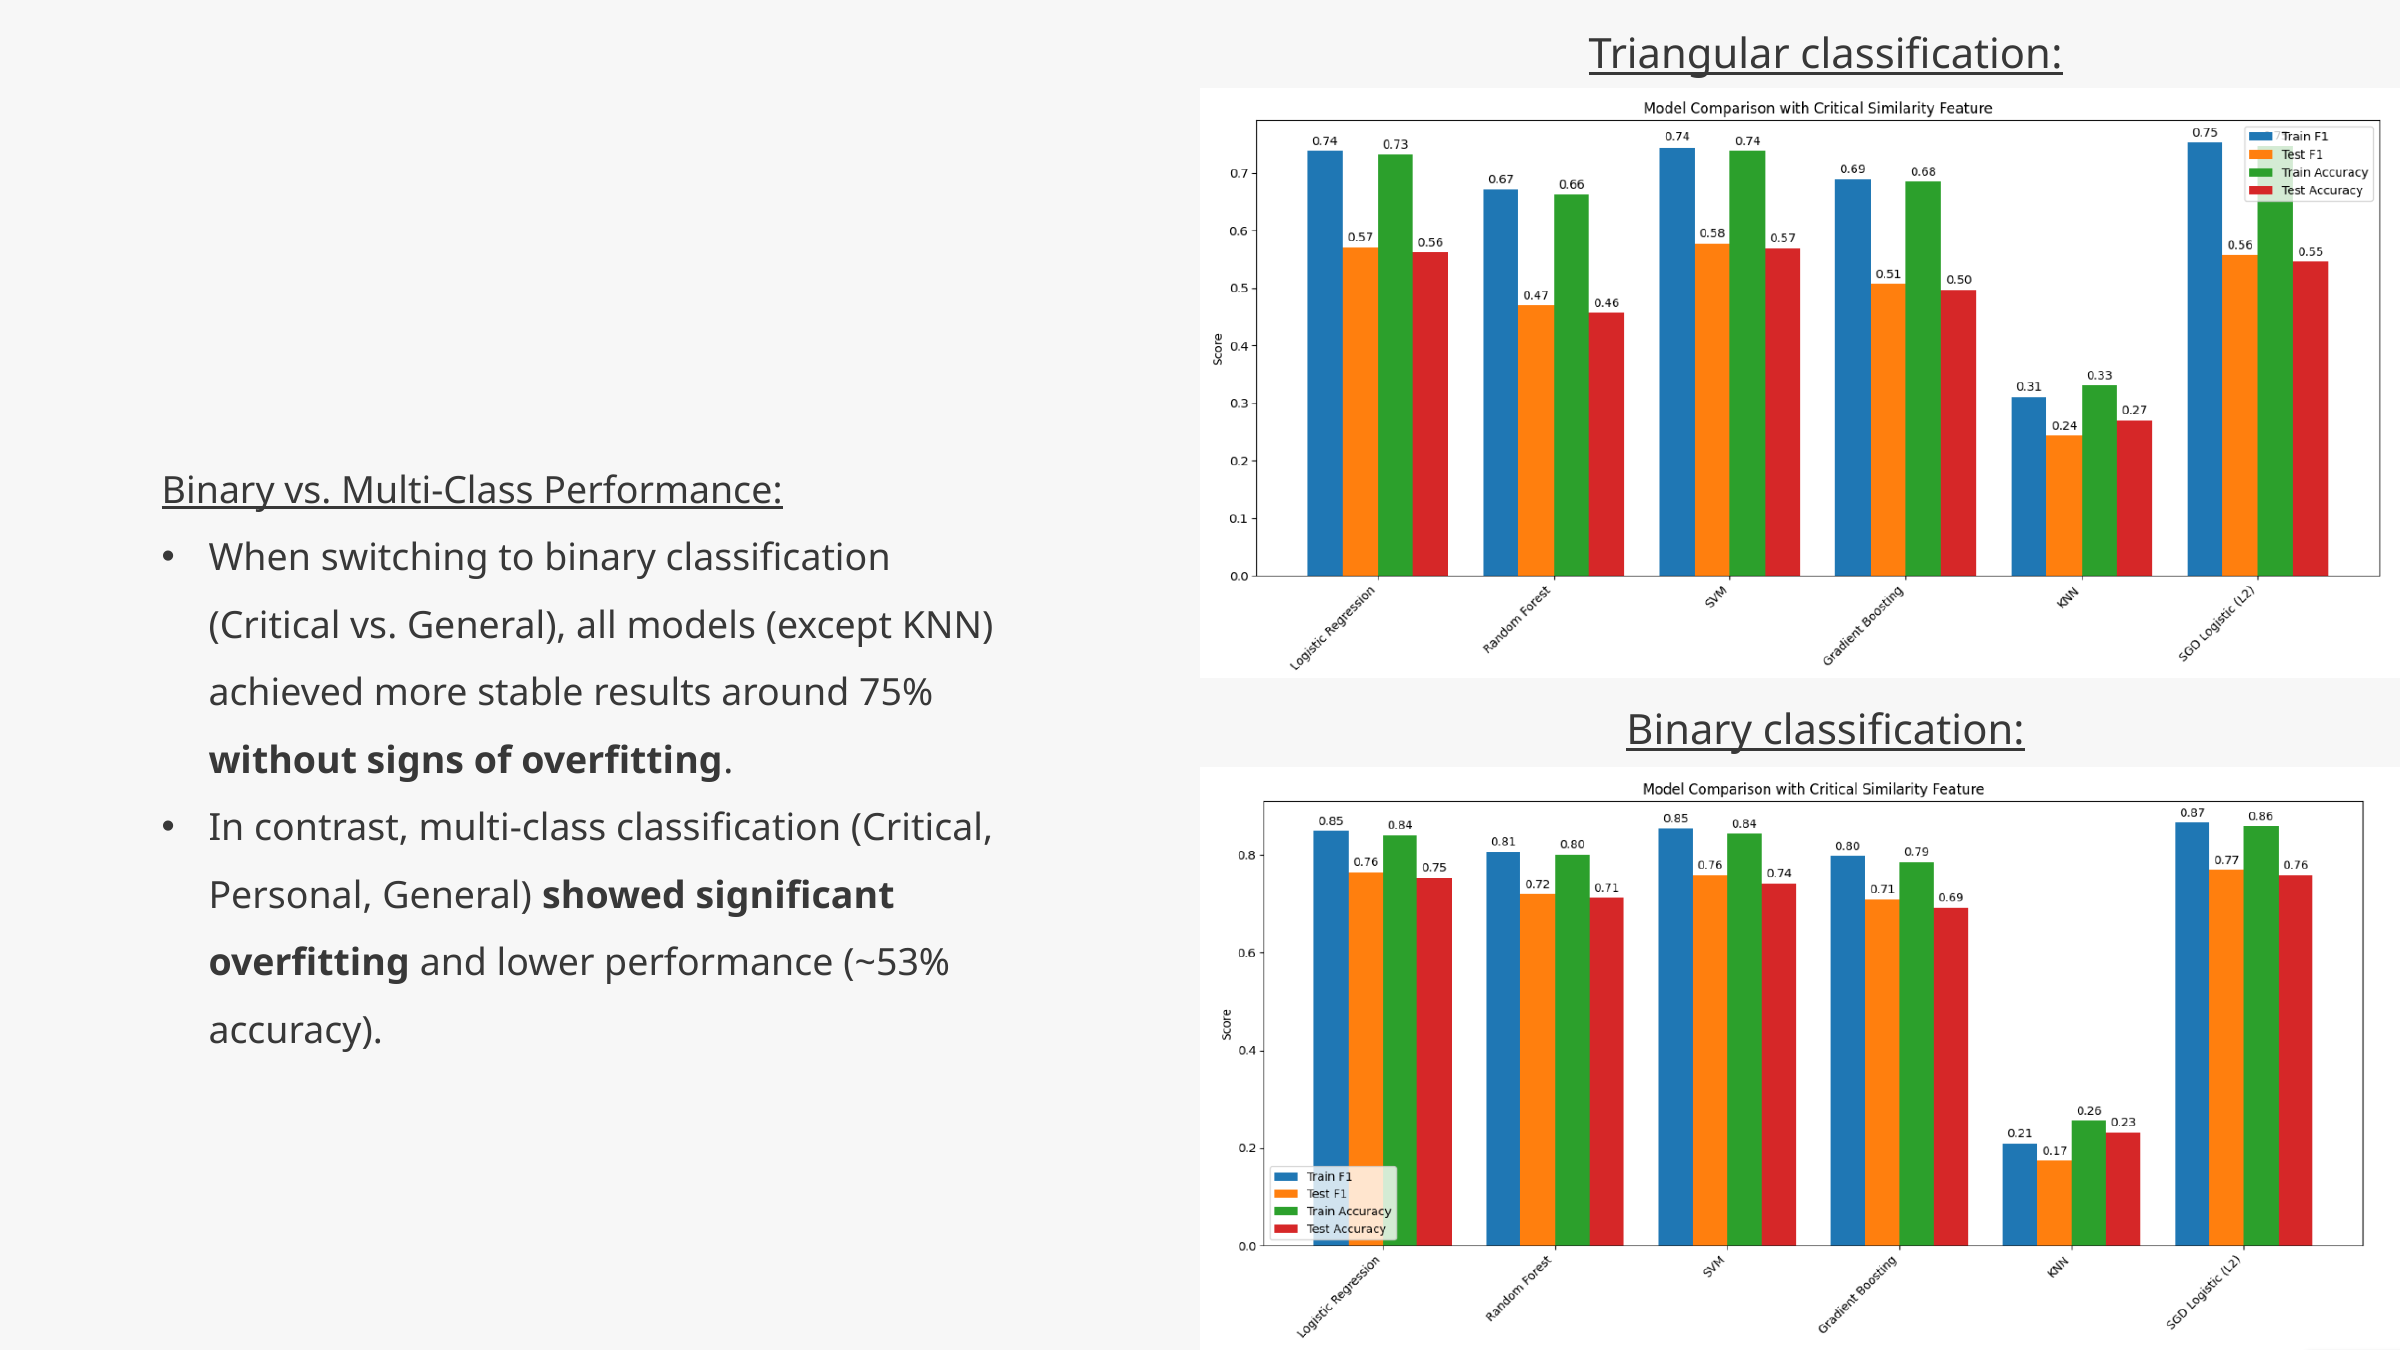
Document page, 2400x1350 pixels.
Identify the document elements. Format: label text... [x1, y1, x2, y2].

picture [1199, 88, 2400, 678]
text_box Binary vs. Multi-Class Performance: When switching to binary classification (Critical vs. General), all models (except KNN) achieved more stable results around 75% without signs of overfitting. In contrast, multi-class classification (Critical, Personal, General) showed significant overfitting and lower performance (~53% accuracy). [146, 435, 1020, 1058]
text_box Triangular classification: [1565, 19, 2086, 84]
text_box Binary classification: [1608, 695, 2043, 761]
picture [1199, 764, 2400, 1350]
